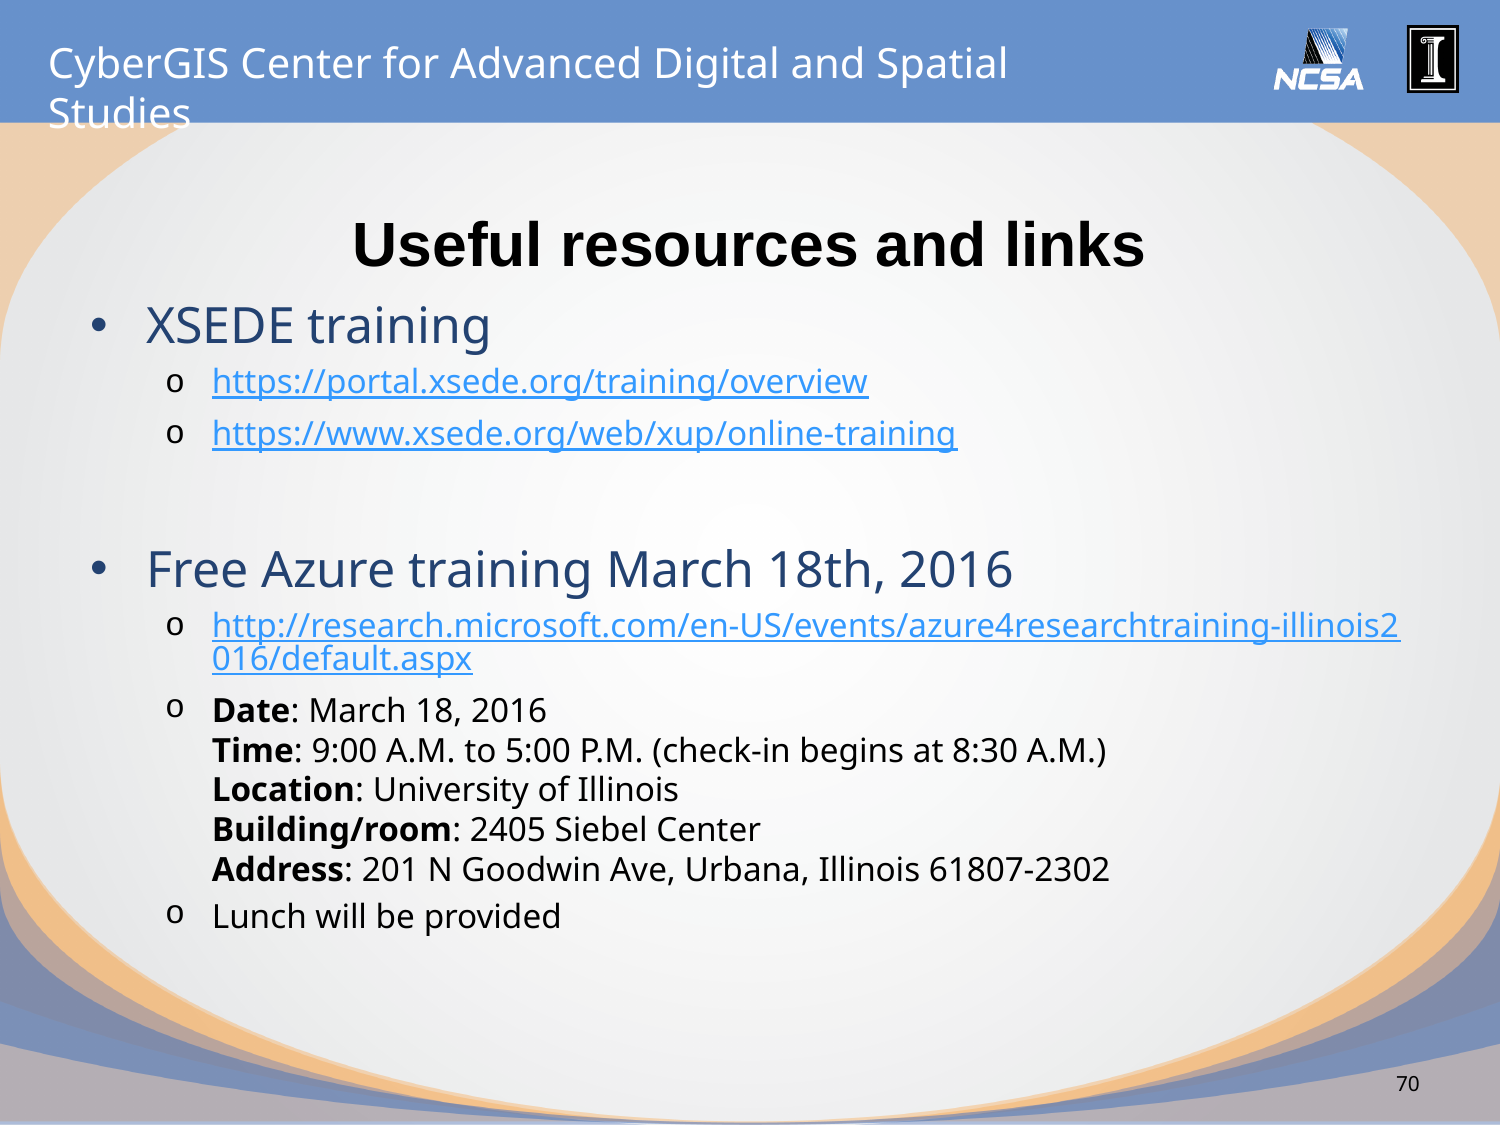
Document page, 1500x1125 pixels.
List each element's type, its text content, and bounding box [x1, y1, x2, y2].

title Useful resources and links [75, 114, 1425, 286]
list XSEDE training https://portal.xsede.org/training/overview https://www.xsede.org/web/xup/online-training Free Azure training March 18th, 2016 http://research.microsoft.com/en-US/events/azure4researchtraining-illinois2016/default.aspx Date: March 18, 2016 Time: 9:00 A.M. to 5:00 P.M. (check-in begins at 8:30 A.M.) Location: University of Illinois Building/room: 2405 Siebel Center Address: 201 N Goodwin Ave, Urbana, Illinois 61807-2302 Lunch will be provided [75, 286, 1425, 1040]
slide_number 70 [1391, 1042, 1478, 1103]
picture [0, 0, 1500, 1125]
